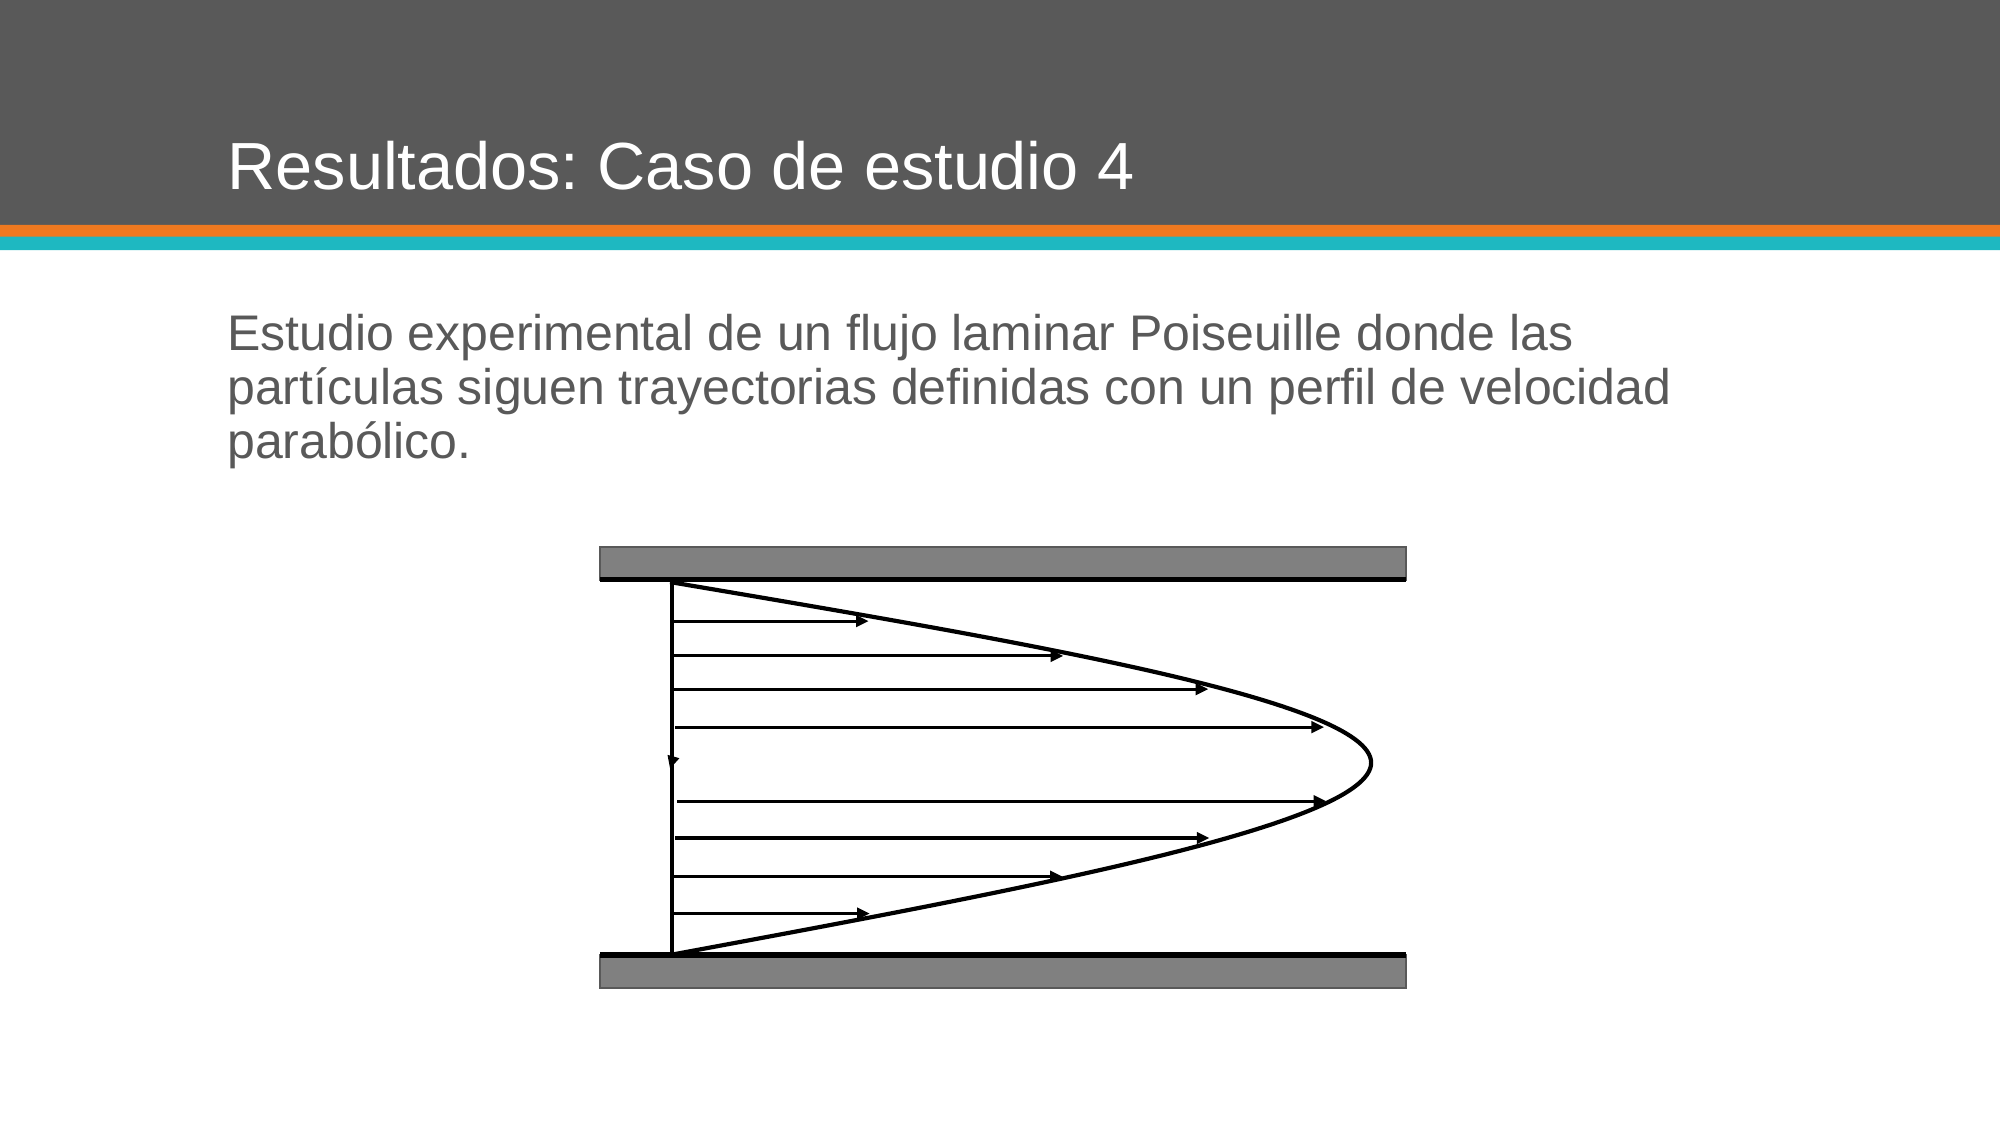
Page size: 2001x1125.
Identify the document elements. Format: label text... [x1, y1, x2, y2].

list Estudio experimental de un flujo laminar Poiseuille donde las partículas siguen trayectorias definidas con un perfil de velocidad parabólico. [212, 299, 1788, 488]
text_box [599, 956, 1407, 989]
text_box [672, 763, 1372, 954]
text_box [672, 581, 1372, 762]
title Resultados: Caso de estudio 4 [212, 41, 1788, 212]
text_box [599, 546, 1407, 579]
